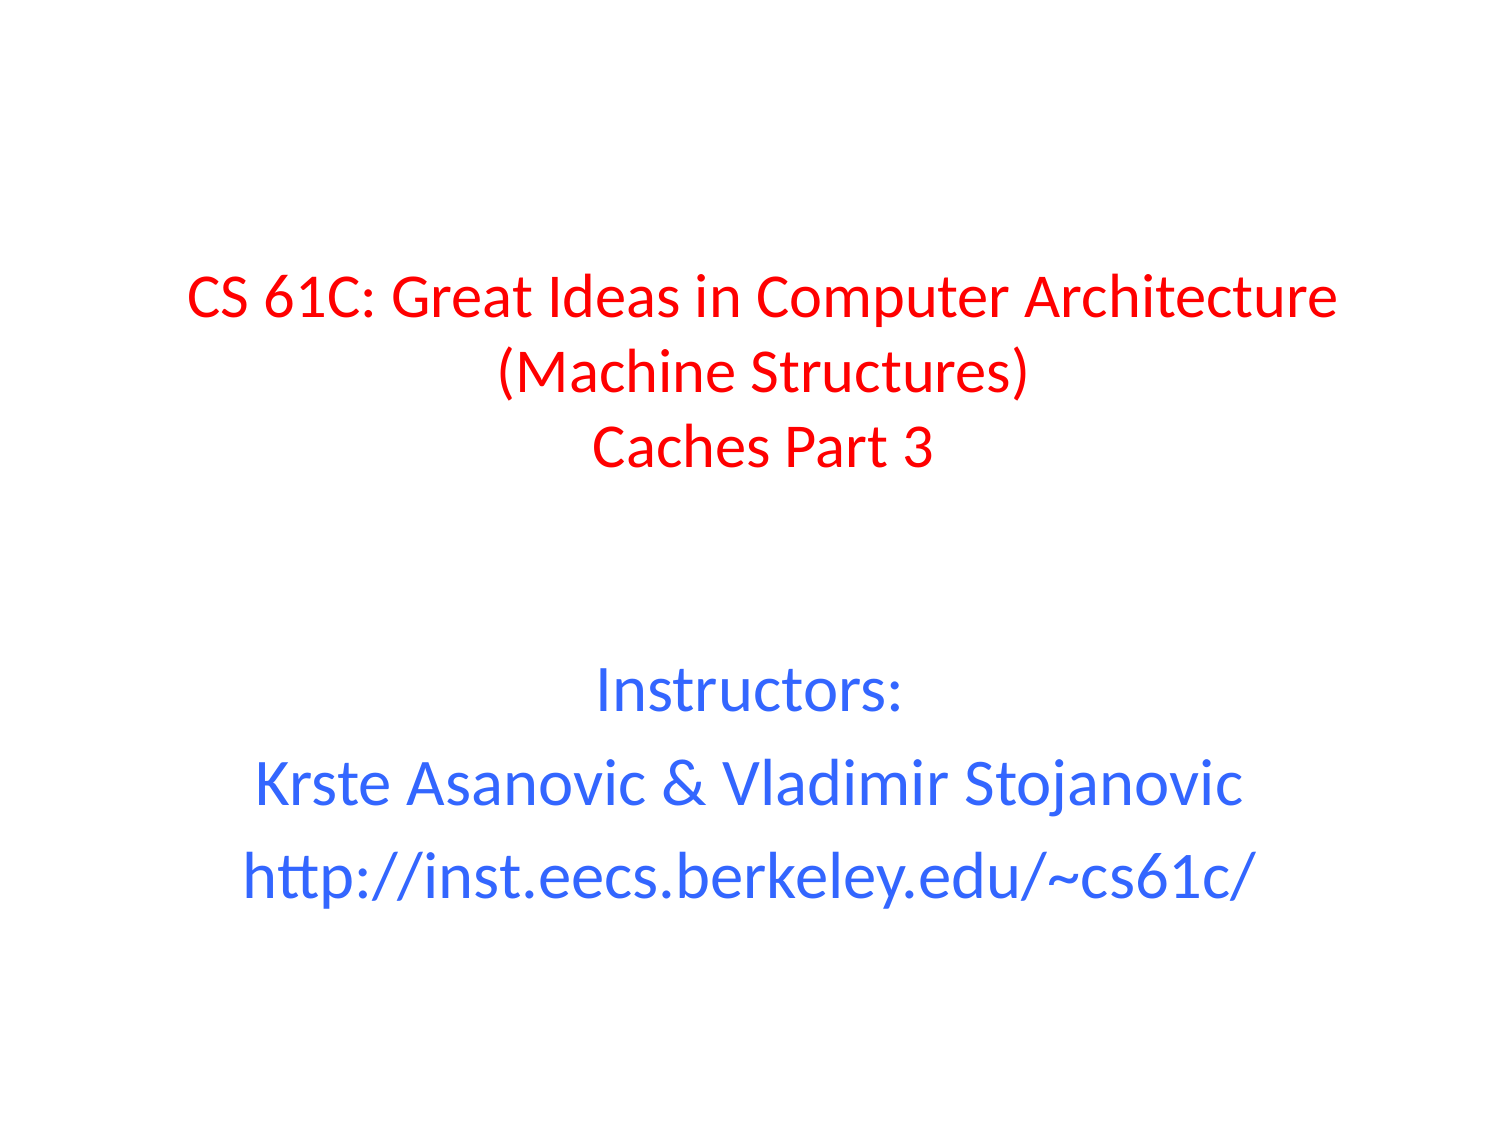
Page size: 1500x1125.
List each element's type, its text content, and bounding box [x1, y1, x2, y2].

title CS 61C: Great Ideas in Computer Architecture (Machine Structures) Caches Part 3 [126, 246, 1402, 488]
subtitle Instructors: Krste Asanovic & Vladimir Stojanovic http://inst.eecs.berkeley.edu/~cs61c/ [85, 637, 1415, 925]
